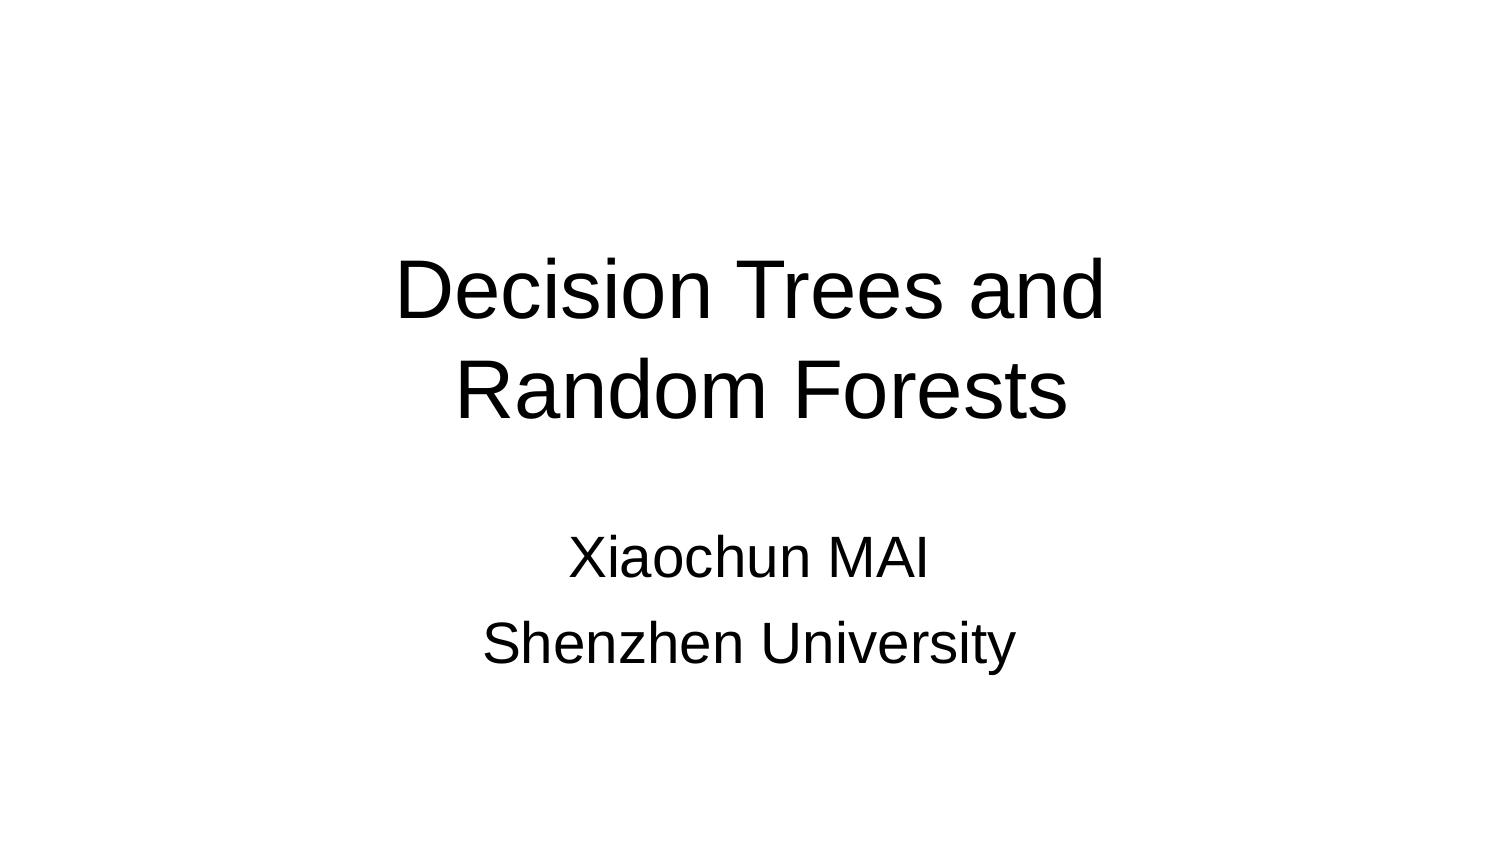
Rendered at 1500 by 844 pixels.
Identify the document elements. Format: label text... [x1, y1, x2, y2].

text_box Xiaochun MAI Shenzhen University [5, 386, 1495, 809]
text_box Decision Trees and Random Forests [23, 220, 1479, 386]
